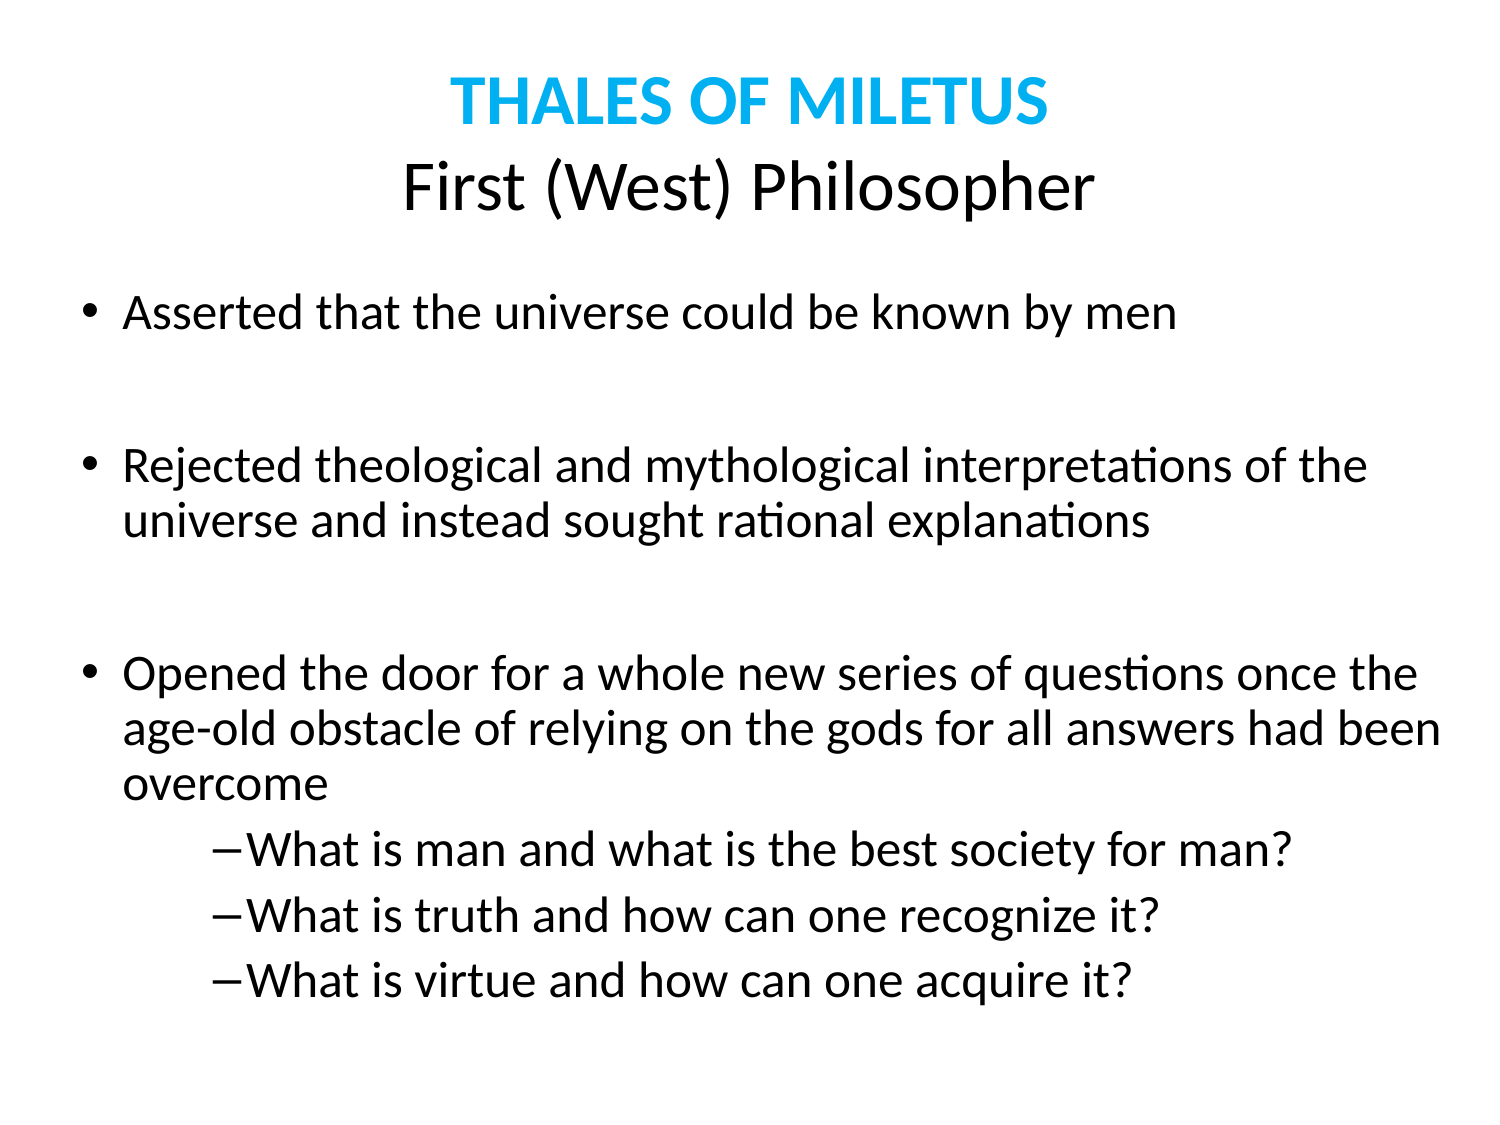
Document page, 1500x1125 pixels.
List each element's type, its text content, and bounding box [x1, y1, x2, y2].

title THALES OF MILETUS First (West) Philosopher [75, 45, 1425, 233]
list Asserted that the universe could be known by men Rejected theological and mythological interpretations of the universe and instead sought rational explanations Opened the door for a whole new series of questions once the age-old obstacle of relying on the gods for all answers had been overcome What is man and what is the best society for man? What is truth and how can one recognize it? What is virtue and how can one acquire it? [0, 277, 1500, 1020]
